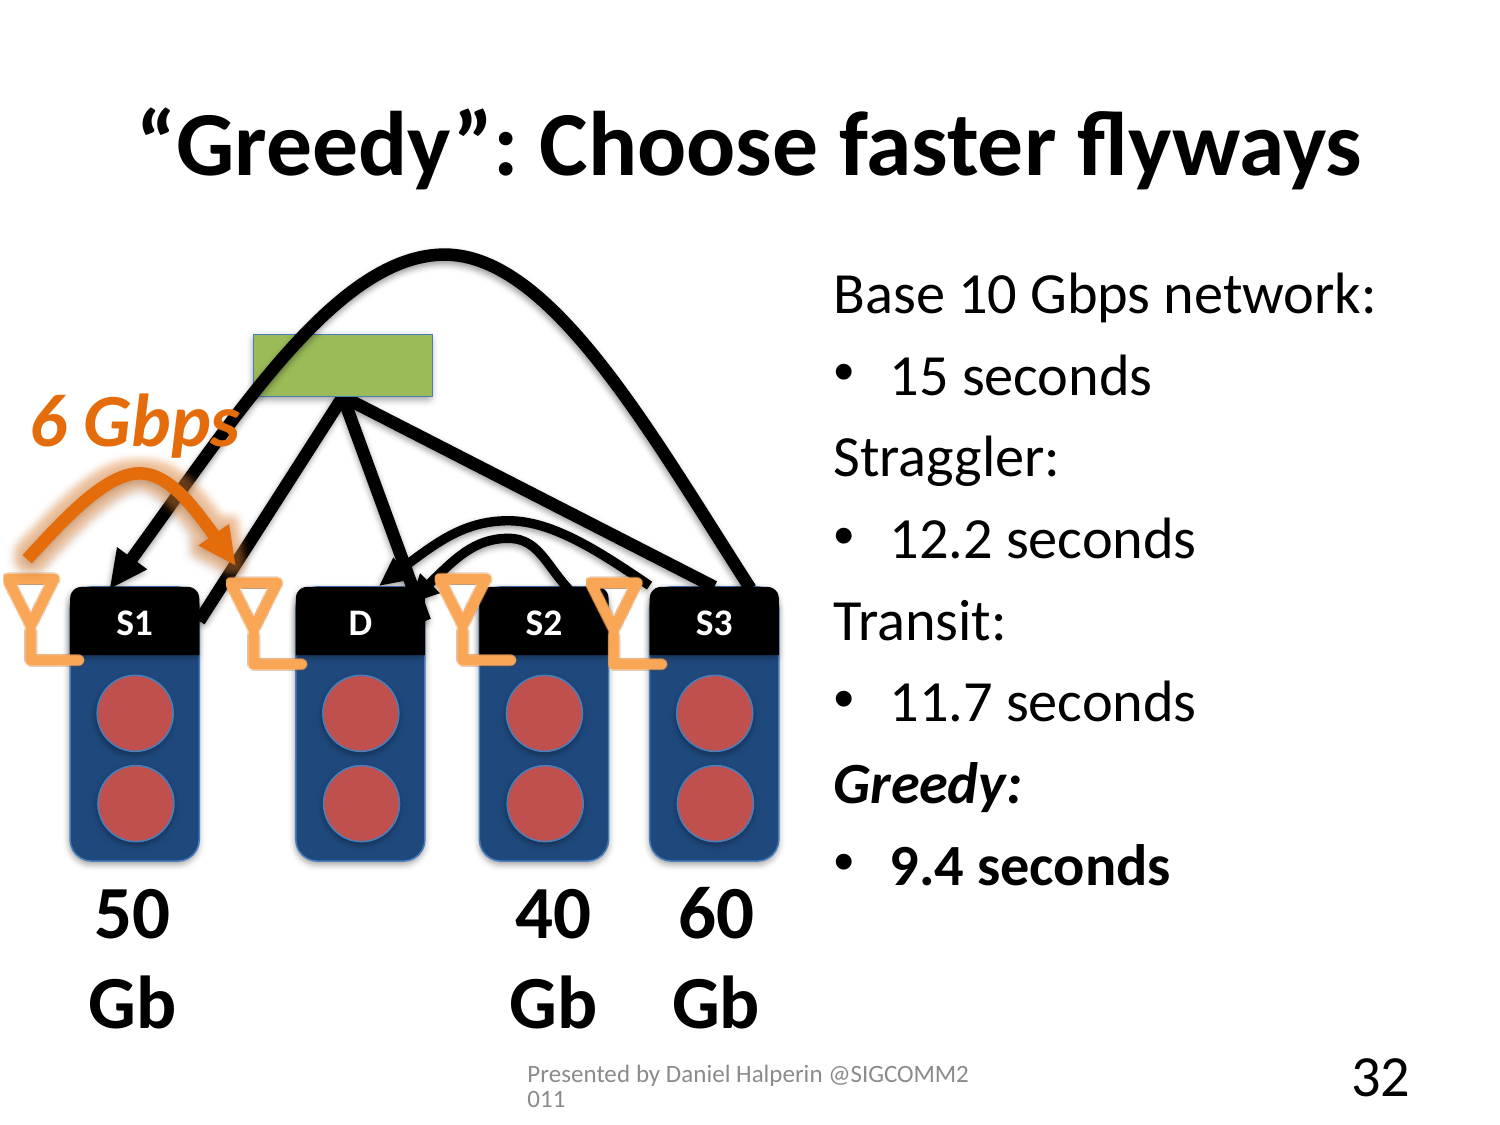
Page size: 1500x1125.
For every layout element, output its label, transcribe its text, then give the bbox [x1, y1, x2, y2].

picture [225, 574, 317, 676]
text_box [295, 595, 426, 862]
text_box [134, 396, 340, 588]
text_box 40 Gb [472, 856, 635, 1051]
text_box [253, 334, 299, 363]
text_box [110, 577, 129, 585]
picture [434, 588, 525, 672]
text_box [277, 252, 627, 395]
text_box 60 Gb [635, 856, 798, 1042]
footer Presented by Daniel Halperin @SIGCOMM2011 [512, 1042, 988, 1103]
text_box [342, 396, 715, 588]
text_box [479, 595, 609, 862]
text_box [69, 586, 200, 862]
list Base 10 Gbps network: 15 seconds Straggler: 12.2 seconds Transit: 11.7 seconds Greedy: 9.4 seconds [818, 247, 1463, 991]
text_box 50 Gb [51, 856, 214, 1051]
text_box 6 Gbps [0, 363, 291, 469]
picture [585, 574, 677, 676]
text_box [25, 472, 129, 563]
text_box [649, 586, 780, 862]
text_box [719, 535, 751, 585]
slide_number 32 [1074, 1042, 1425, 1103]
title “Greedy”: Choose faster flyways [75, 45, 1425, 233]
picture [2, 569, 94, 672]
